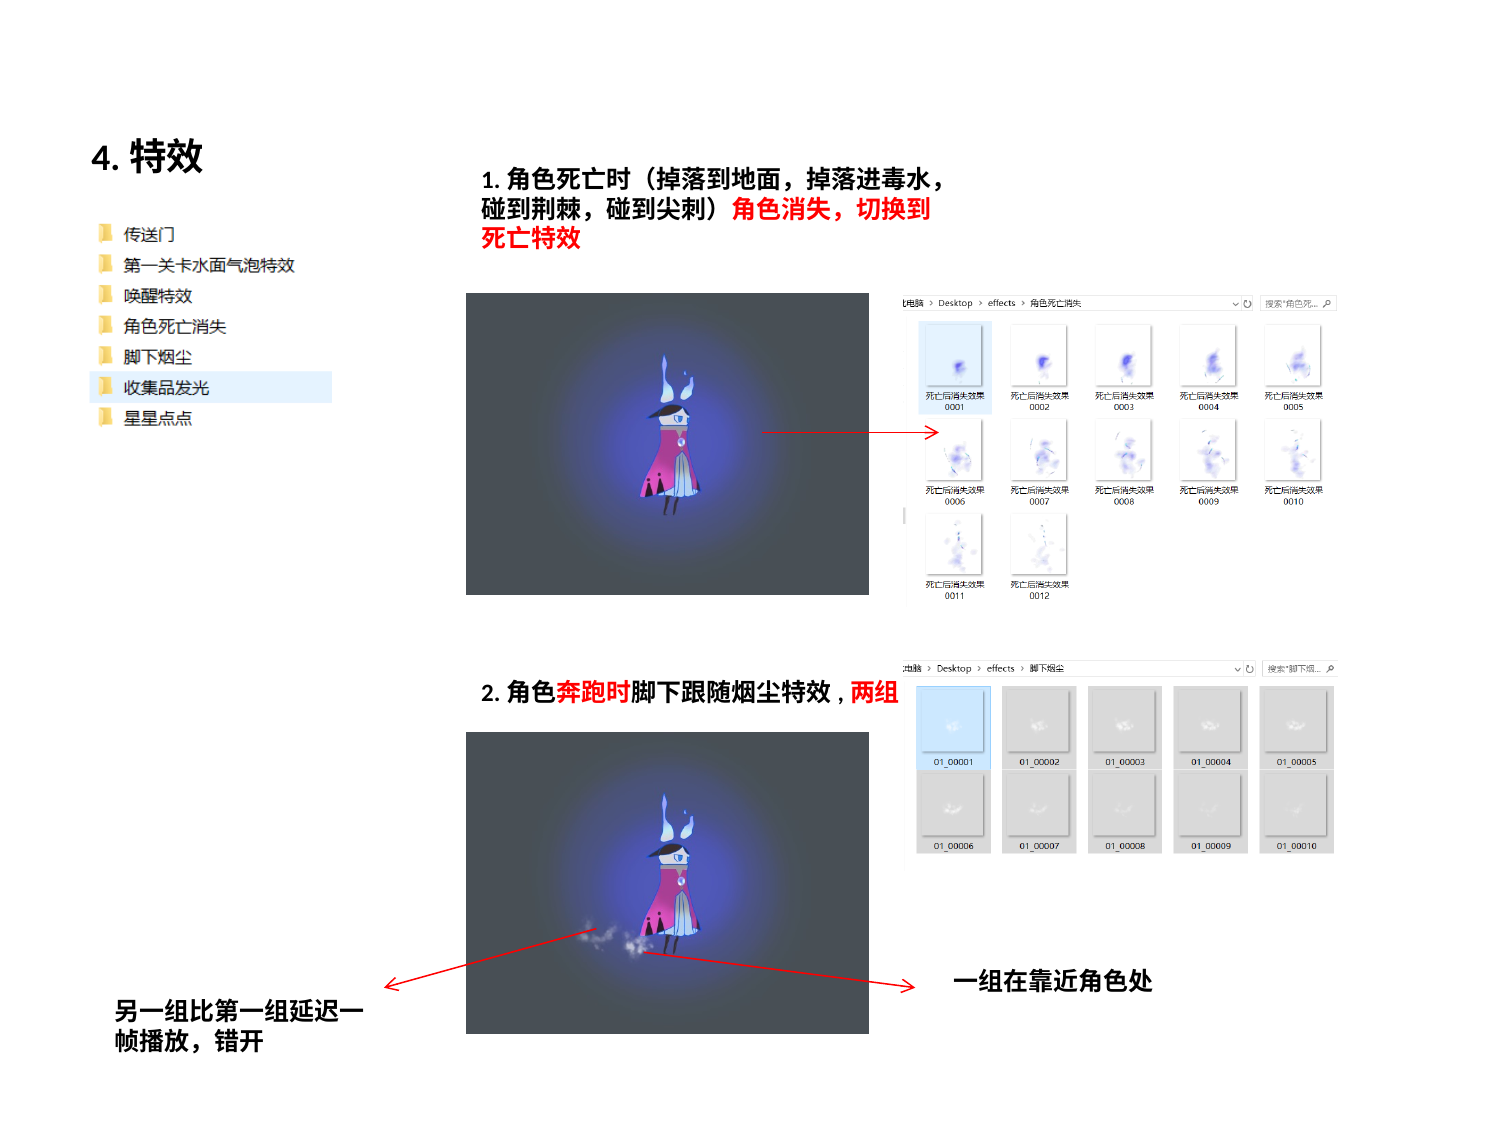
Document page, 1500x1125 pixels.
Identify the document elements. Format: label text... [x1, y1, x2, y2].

text_box 1.角色死亡时（掉落到地面，掉落进毒水，碰到荆棘，碰到尖刺）角色消失，切换到死亡特效 [466, 155, 951, 261]
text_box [383, 928, 597, 988]
text_box 另一组比第一组延迟一帧播放，错开 [100, 987, 384, 1063]
text_box 4.特效 [76, 125, 361, 186]
picture [466, 293, 869, 596]
picture [903, 656, 1339, 872]
picture [466, 731, 869, 1034]
picture [903, 293, 1339, 607]
text_box 一组在靠近角色处 [938, 958, 1223, 1003]
text_box 2.角色奔跑时脚下跟随烟尘特效,两组 [466, 668, 898, 714]
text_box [643, 951, 916, 988]
picture [76, 207, 332, 445]
